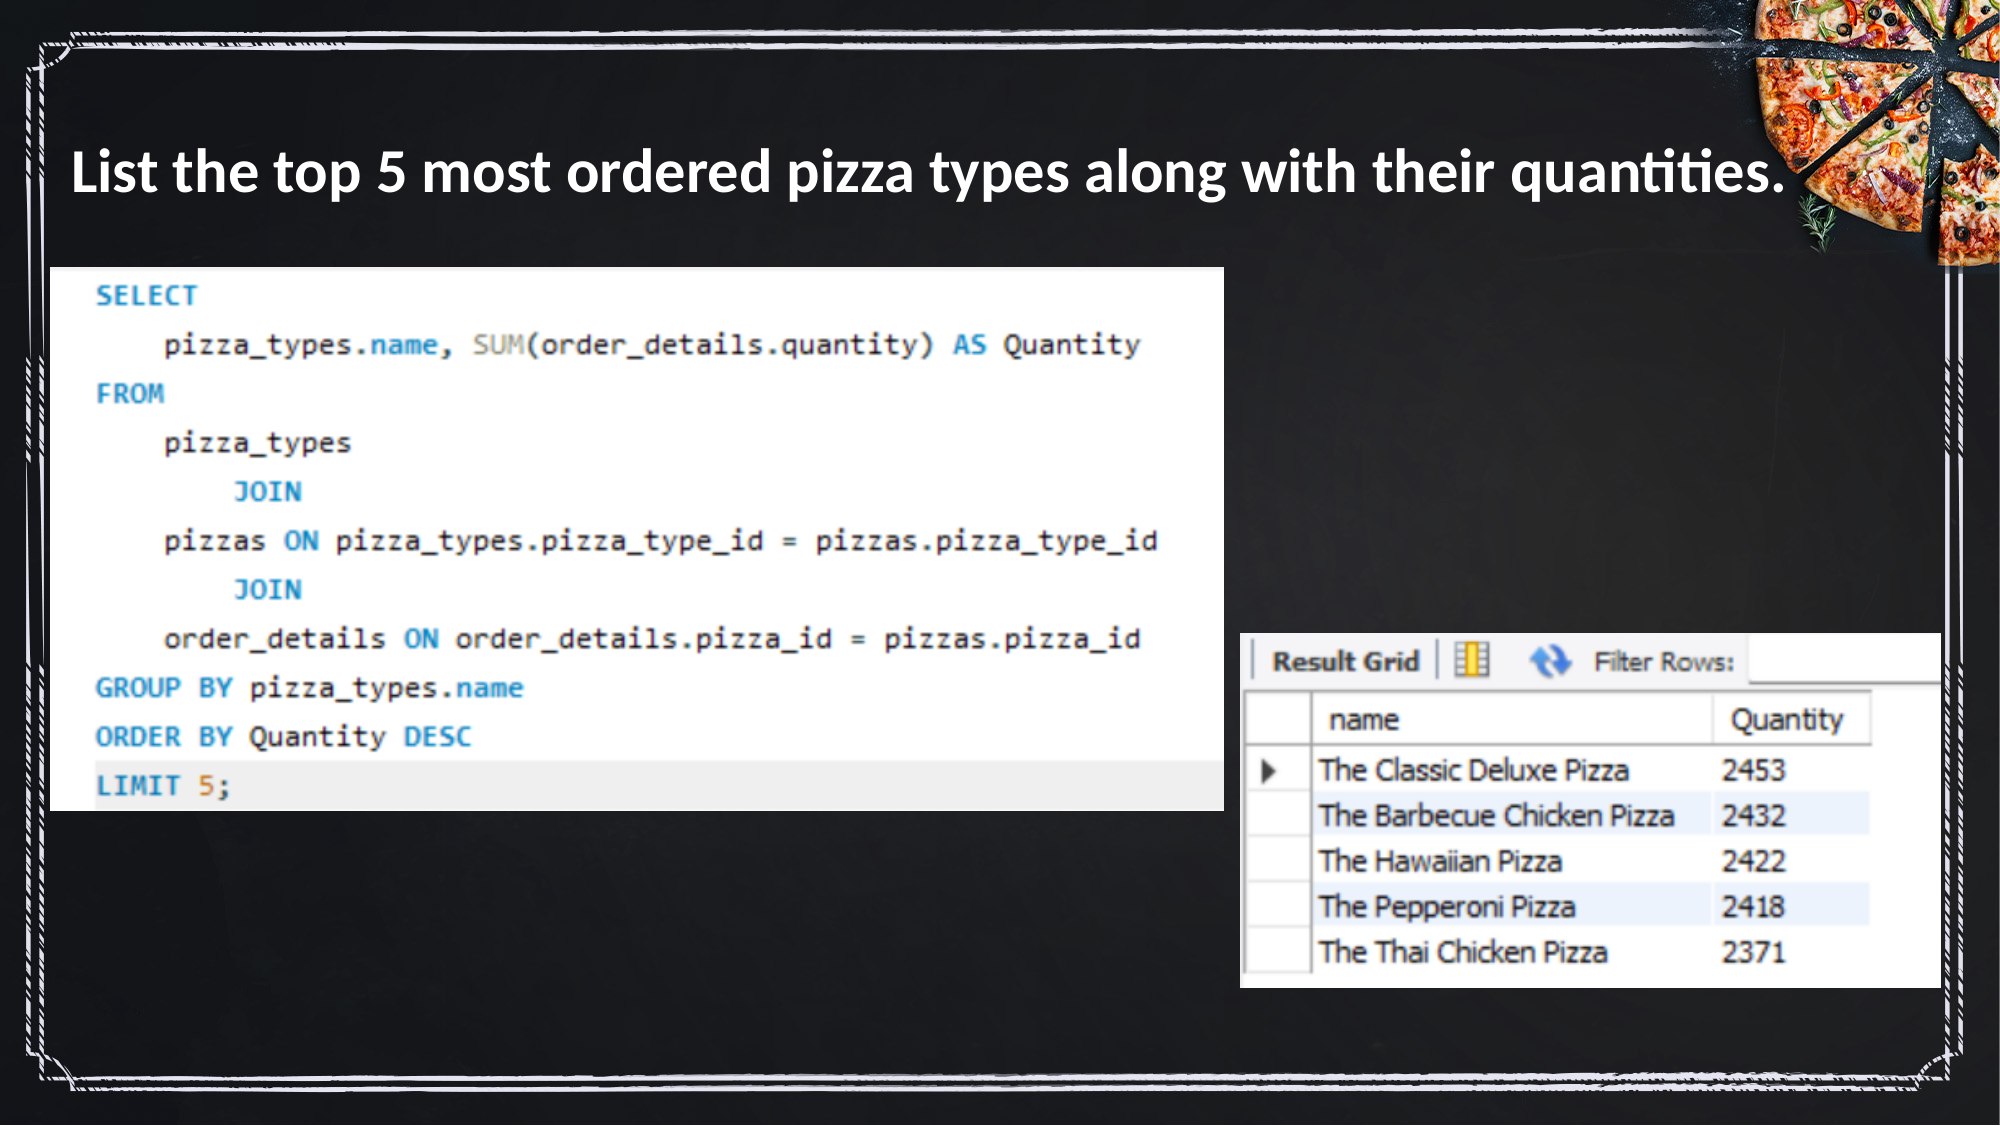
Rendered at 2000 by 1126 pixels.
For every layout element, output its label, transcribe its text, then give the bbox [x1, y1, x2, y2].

title List the top 5 most ordered pizza types along with their quantities. [54, 101, 1855, 233]
picture [0, 0, 2000, 1125]
